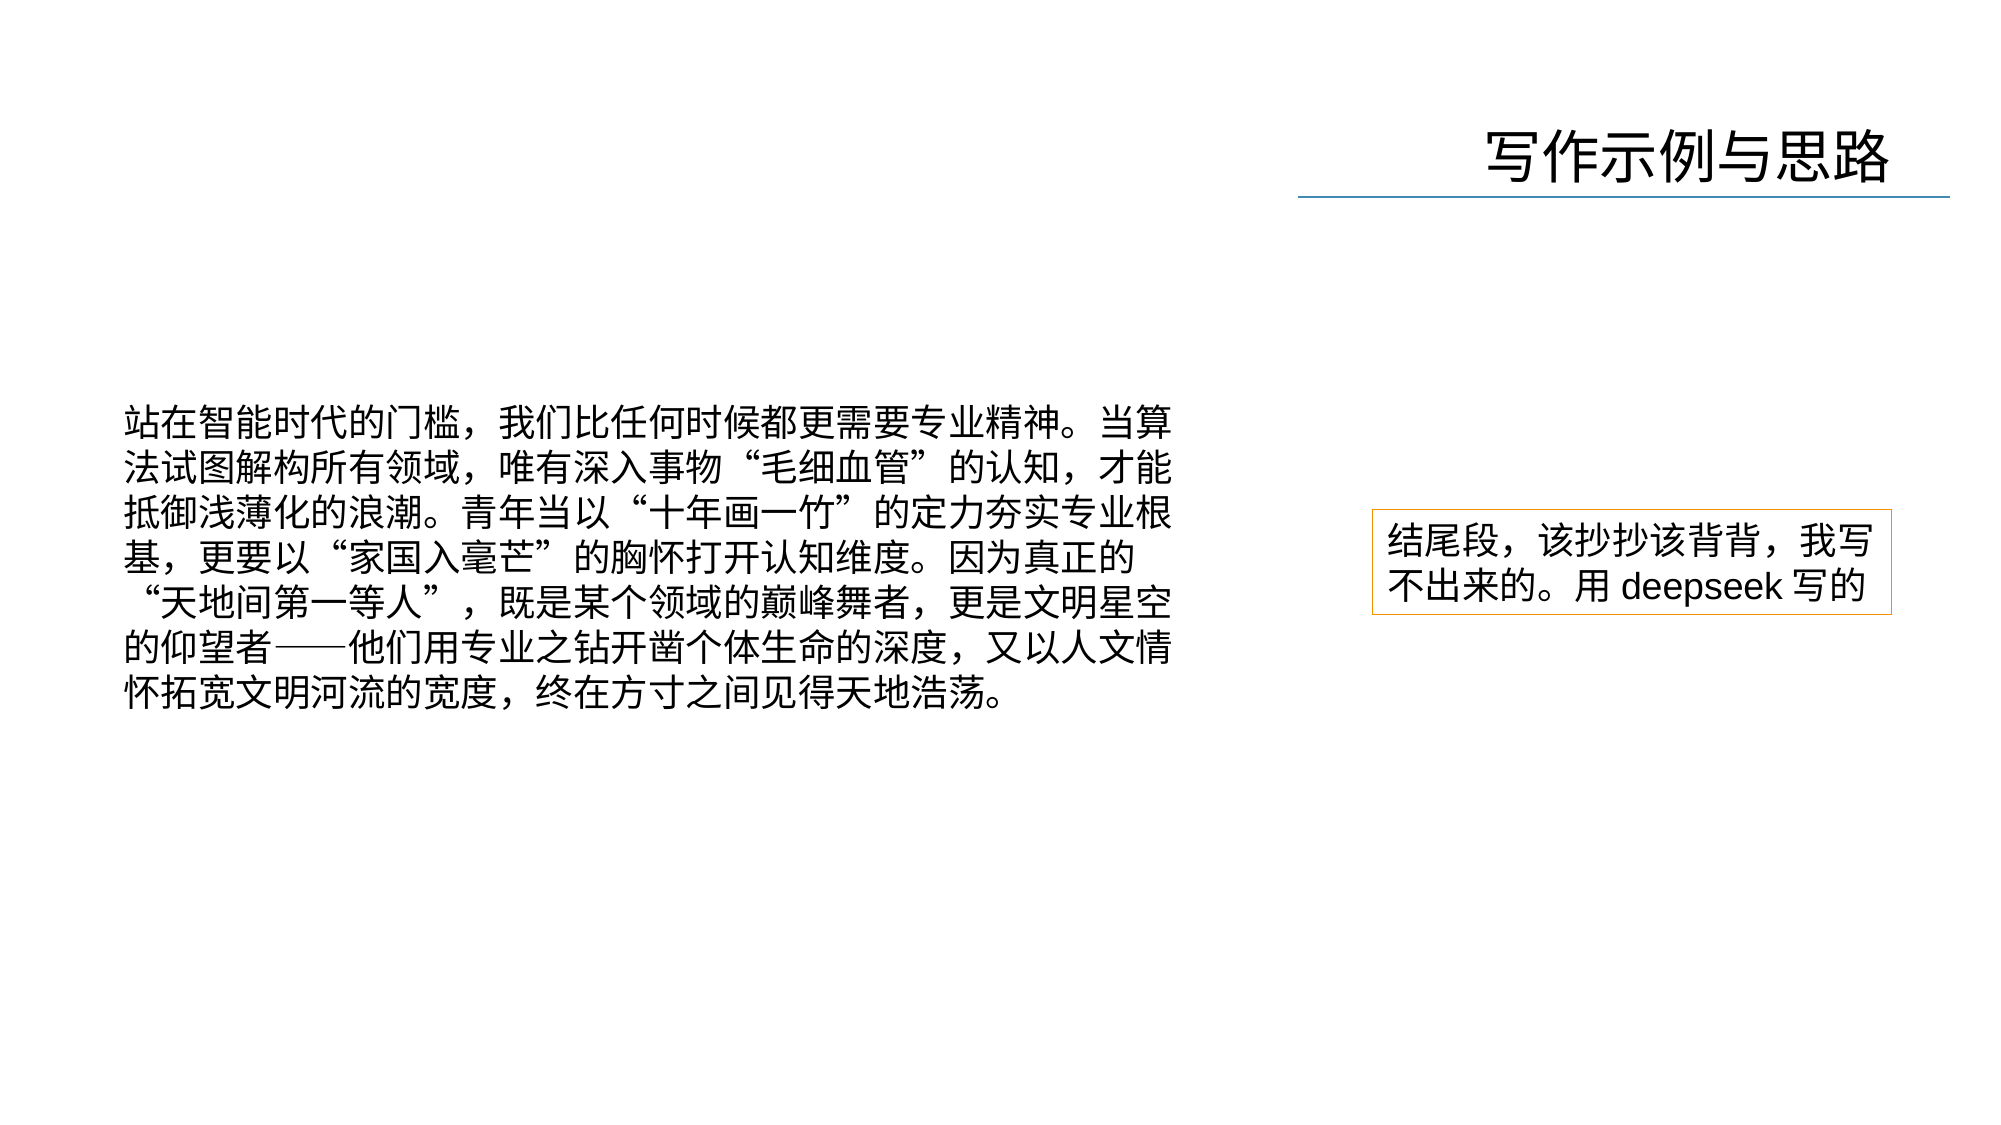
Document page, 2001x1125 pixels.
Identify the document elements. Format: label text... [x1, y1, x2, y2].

text_box 站在智能时代的门槛，我们比任何时候都更需要专业精神。当算法试图解构所有领域，唯有深入事物“毛细血管”的认知，才能抵御浅薄化的浪潮。青年当以“十年画一竹”的定力夯实专业根基，更要以“家国入毫芒”的胸怀打开认知维度。因为真正的“天地间第一等人”，既是某个领域的巅峰舞者，更是文明星空的仰望者——他们用专业之钻开凿个体生命的深度，又以人文情怀拓宽文明河流的宽度，终在方寸之间见得天地浩荡。 [108, 391, 1202, 722]
text_box 结尾段，该抄抄该背背，我写不出来的。用deepseek写的 [1372, 509, 1892, 615]
